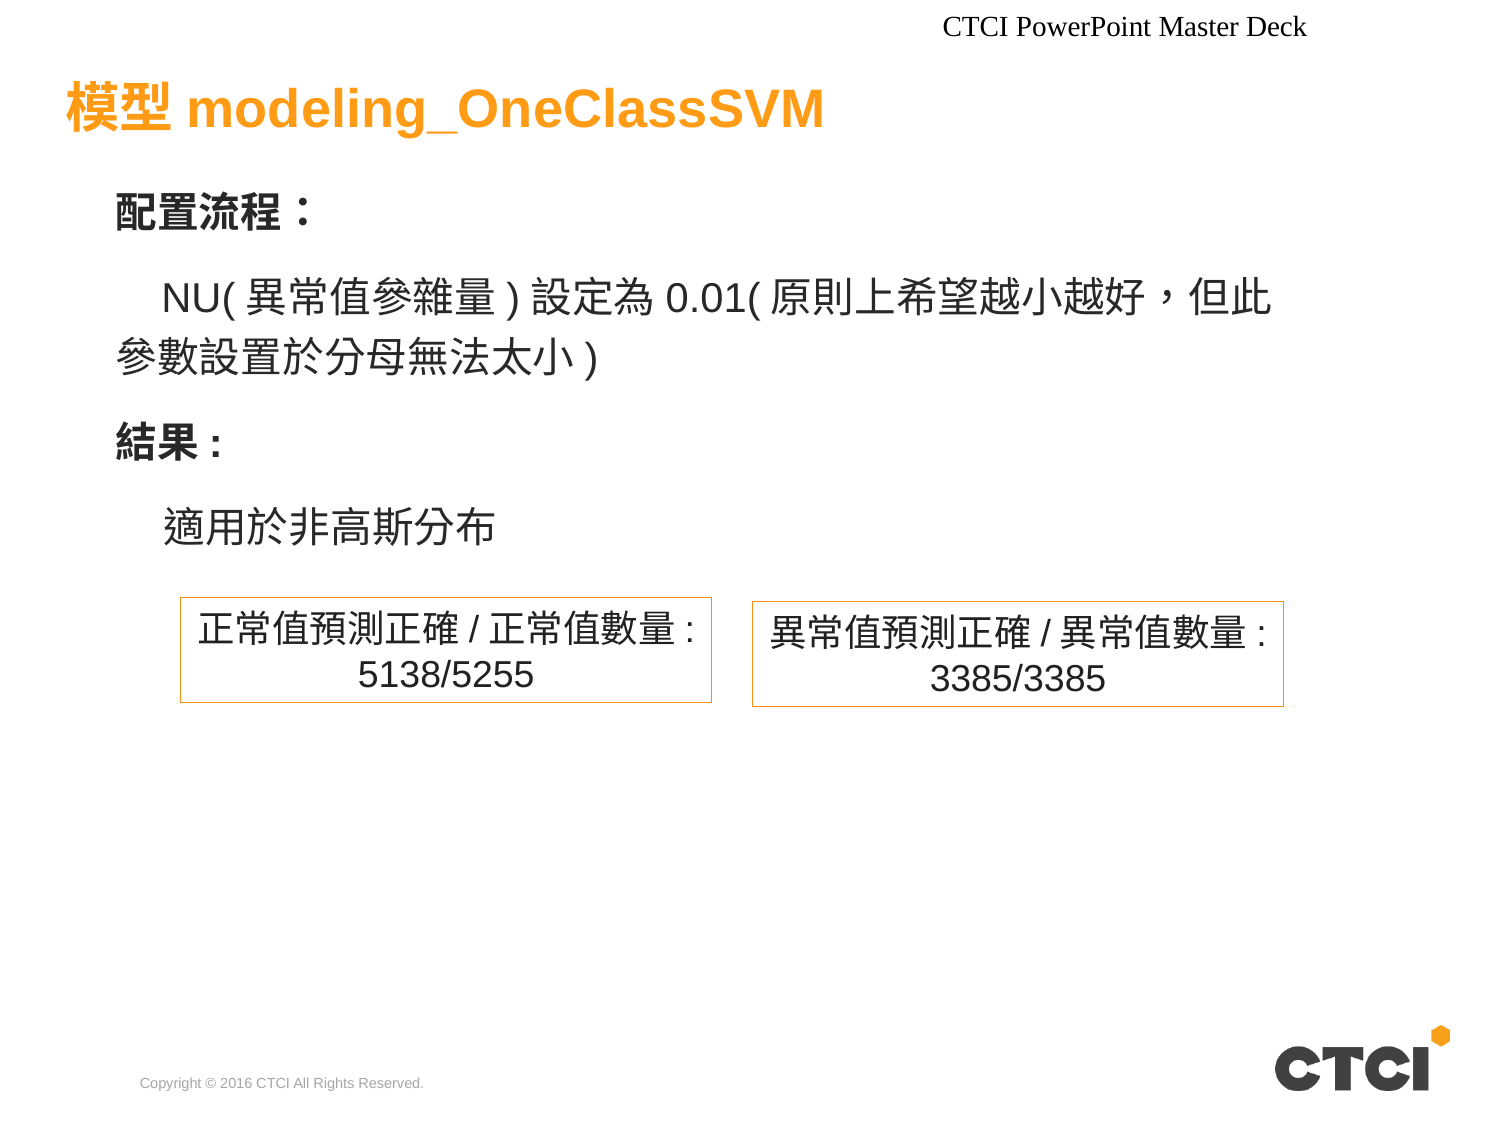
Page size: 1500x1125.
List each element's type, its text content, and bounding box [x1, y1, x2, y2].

title 模型modeling_OneClassSVM [50, 50, 1438, 163]
footer CTCI PowerPoint Master Deck [800, 0, 1450, 50]
list 配置流程： NU(異常值參雜量)設定為0.01(原則上希望越小越好，但此參數設置於分母無法太小) 結果: 適用於非高斯分布 [100, 167, 1324, 1006]
text_box 正常值預測正確/正常值數量: 5138/5255 [180, 597, 712, 703]
text_box 異常值預測正確/異常值數量: 3385/3385 [752, 601, 1284, 707]
picture [1275, 1024, 1450, 1091]
